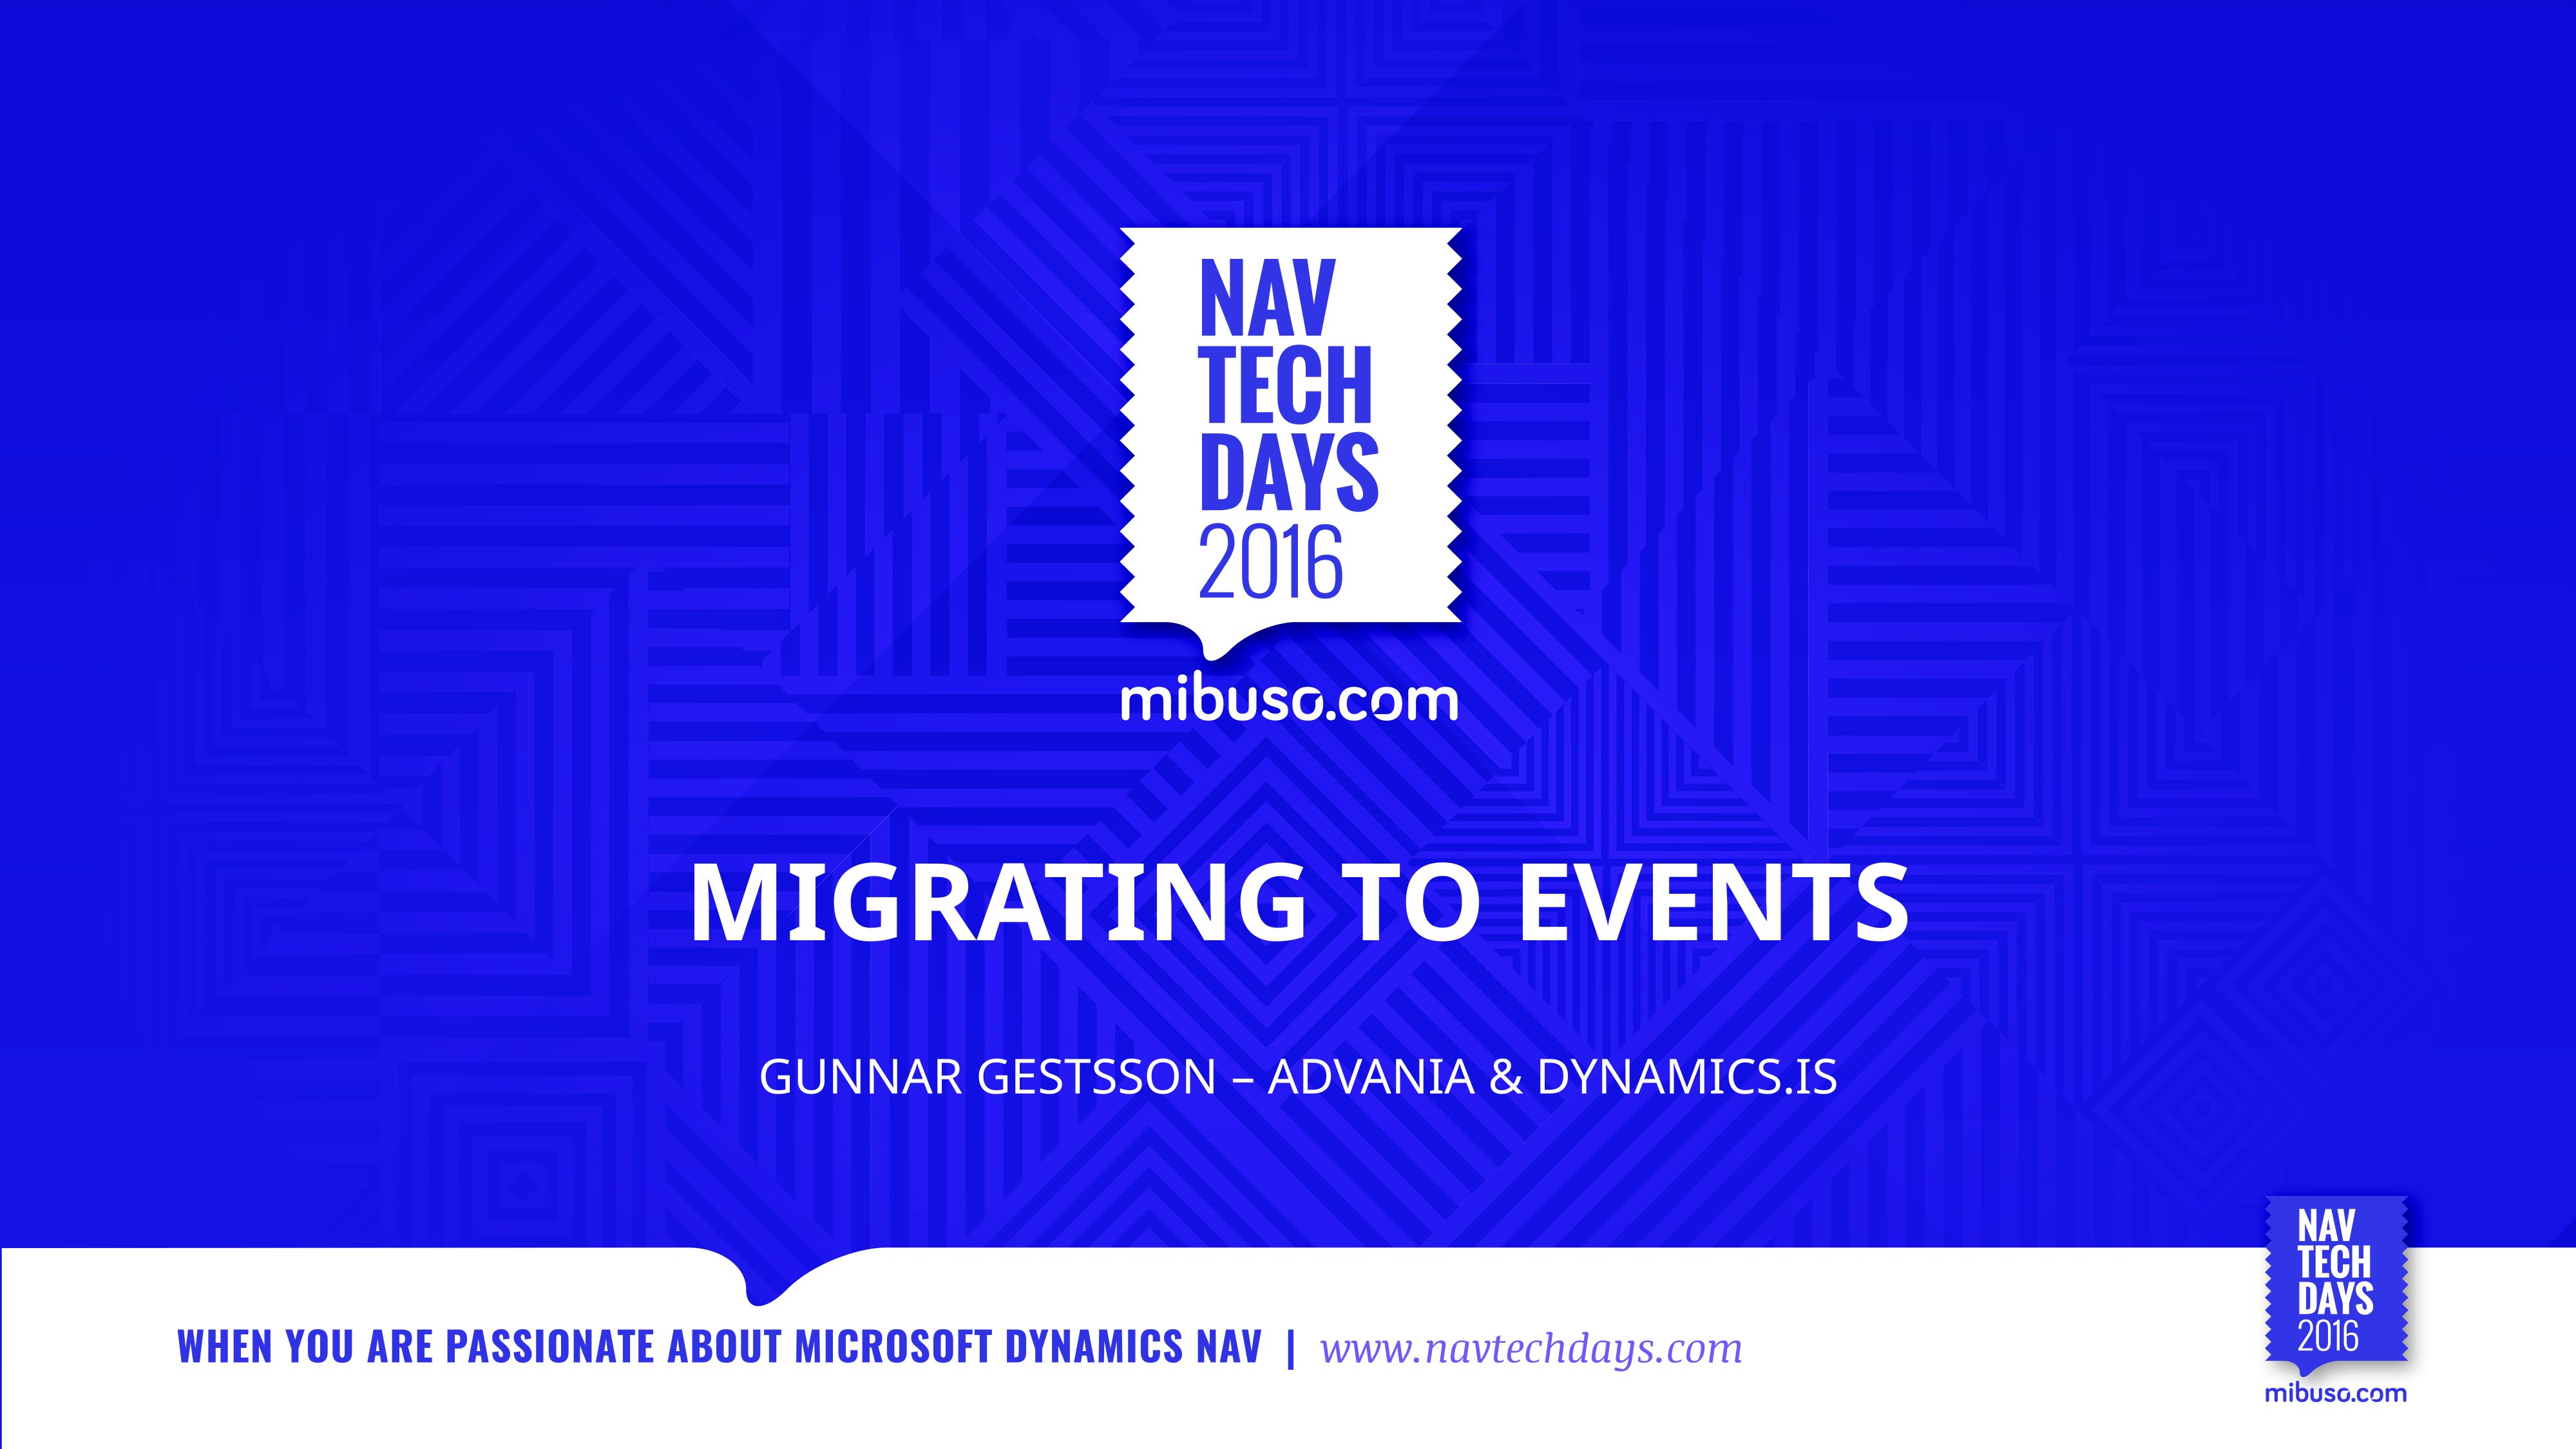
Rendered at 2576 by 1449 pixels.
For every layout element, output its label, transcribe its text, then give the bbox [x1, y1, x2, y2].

list Gunnar gestsson – Advania & Dynamics.is [162, 1034, 2437, 1208]
title Migrating to events [162, 746, 2437, 974]
picture [0, 0, 2576, 1449]
